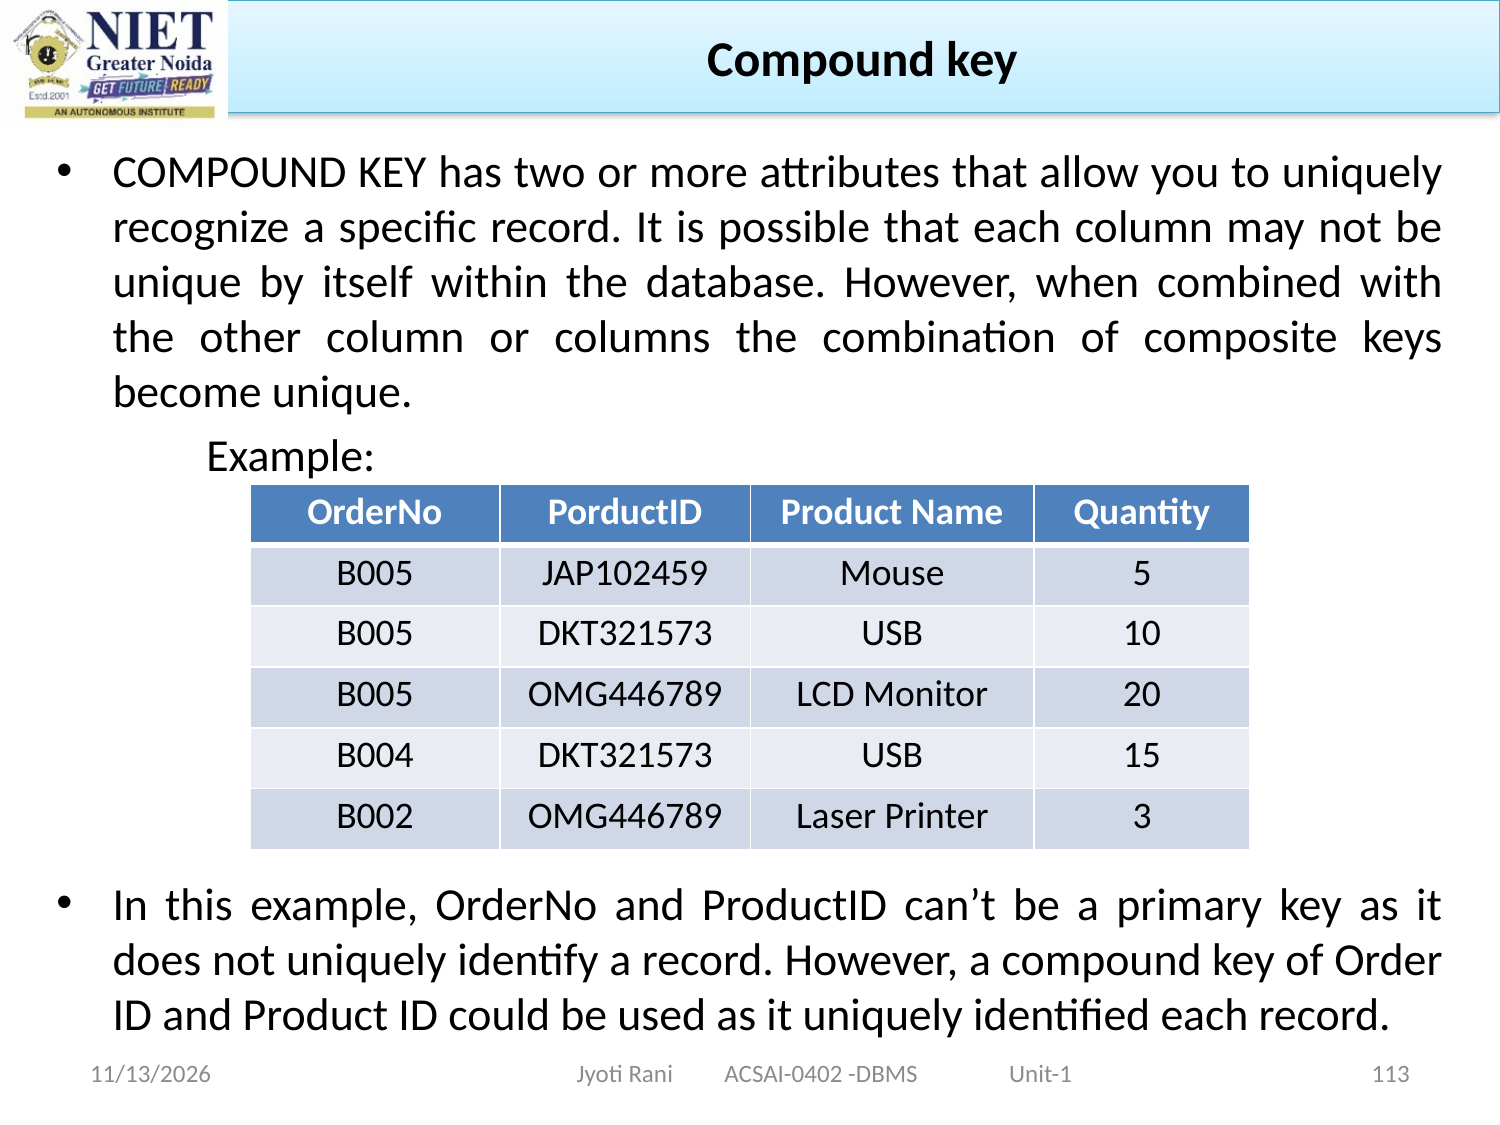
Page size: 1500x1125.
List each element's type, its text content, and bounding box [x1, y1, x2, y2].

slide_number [75, 1059, 412, 1103]
table_cell B004 [251, 729, 499, 788]
table_cell 10 [1035, 607, 1249, 666]
table_header PorductID [501, 485, 750, 542]
text_box Compound key [228, 0, 1500, 113]
table_header Product Name [751, 485, 1033, 542]
table_cell USB [751, 607, 1033, 666]
table_header OrderNo [251, 485, 499, 542]
table_cell 15 [1035, 729, 1249, 788]
list COMPOUND KEY has two or more attributes that allow you to uniquely recognize a specific record. It is possible that each column may not be unique by itself within the database. However, when combined with the other column or columns the combination of composite keys become unique. Example: In this example, OrderNo and ProductID can’t be a primary key as it does not uniquely identify a record. However, a compound key of Order ID and Product ID could be used as it uniquely identified each record. [41, 134, 1459, 1059]
table_cell 20 [1035, 668, 1249, 727]
table_cell DKT321573 [501, 729, 750, 788]
table_cell JAP102459 [501, 548, 750, 605]
table_cell OMG446789 [501, 789, 750, 849]
footer Jyoti Rani ACSAI-0402 -DBMS Unit-1 [412, 1059, 1074, 1103]
table_cell 5 [1035, 548, 1249, 605]
table_cell B005 [251, 607, 499, 666]
table_cell B002 [251, 789, 499, 849]
table_cell B005 [251, 668, 499, 727]
table_header Quantity [1035, 485, 1249, 542]
table_cell 3 [1035, 789, 1249, 849]
table_cell OMG446789 [501, 668, 750, 727]
slide_number 113 [1074, 1059, 1425, 1103]
table_cell LCD Monitor [751, 668, 1033, 727]
table_cell DKT321573 [501, 607, 750, 666]
table_cell Mouse [751, 548, 1033, 605]
table_cell USB [751, 729, 1033, 788]
table_cell B005 [251, 548, 499, 605]
picture [0, 0, 228, 130]
table_cell Laser Printer [751, 789, 1033, 849]
